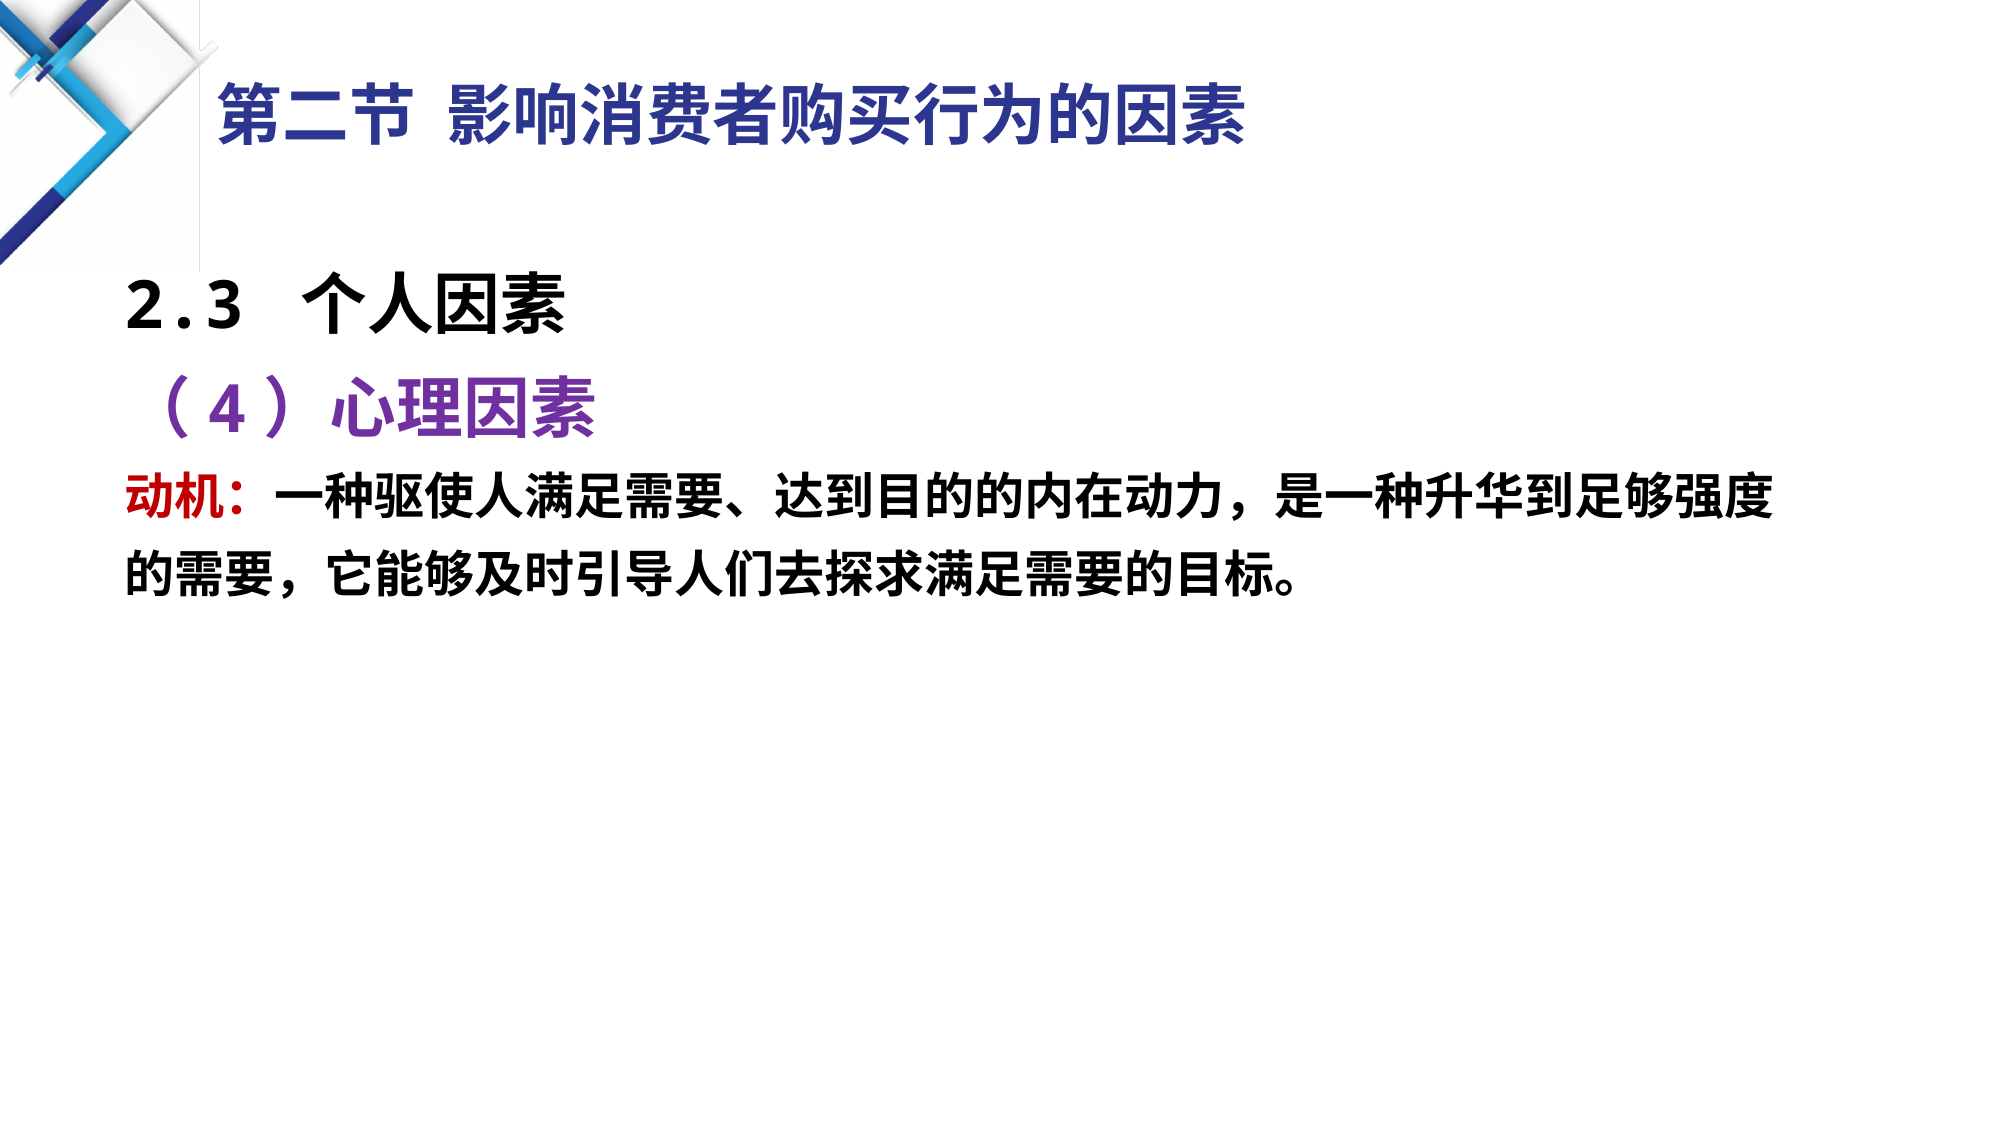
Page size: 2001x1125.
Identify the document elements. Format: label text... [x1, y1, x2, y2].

picture [0, 0, 220, 272]
text_box 第二节 影响消费者购买行为的因素 [220, 65, 1552, 230]
title 2.3 个人因素 （4）心理因素 动机：一种驱使人满足需要、达到目的的内在动力，是一种升华到足够强度的需要，它能够及时引导人们去探求满足需要的目标。 [109, 230, 1818, 999]
